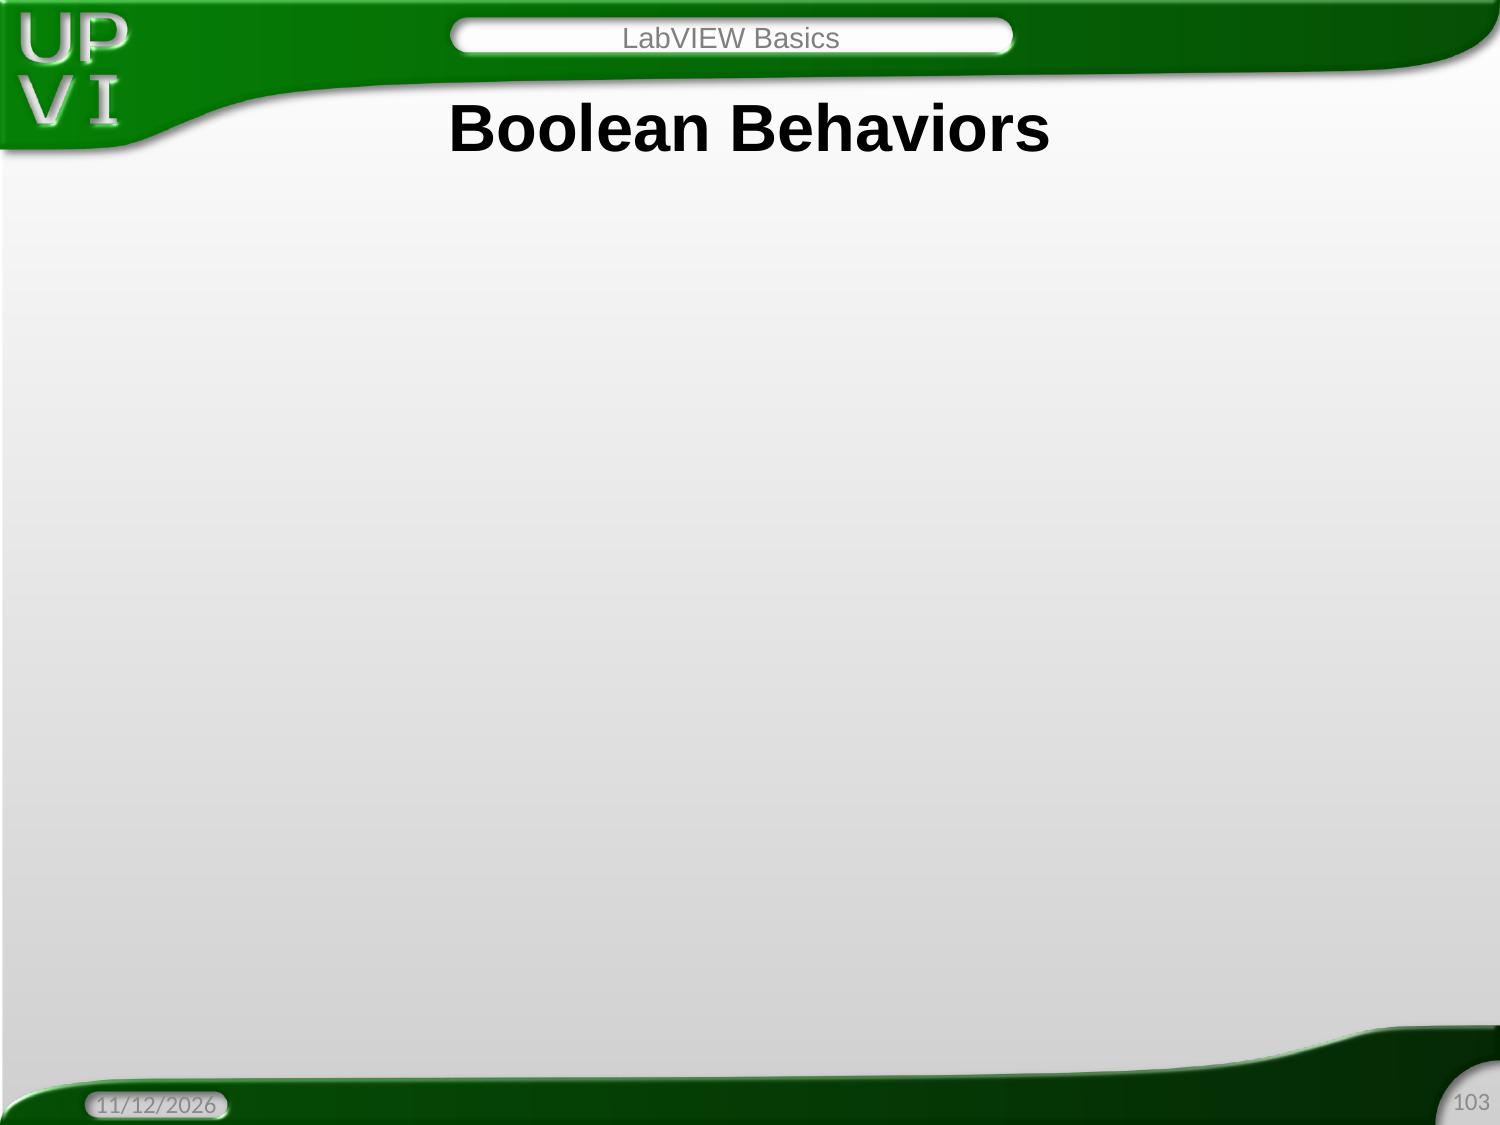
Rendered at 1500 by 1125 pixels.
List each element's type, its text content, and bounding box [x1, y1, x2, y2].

footer LabVIEW Basics [450, 6, 1013, 67]
title Boolean Behaviors [75, 75, 1425, 175]
slide_number 103 [1155, 1069, 1500, 1125]
picture [0, 0, 1500, 1125]
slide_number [75, 1073, 238, 1125]
